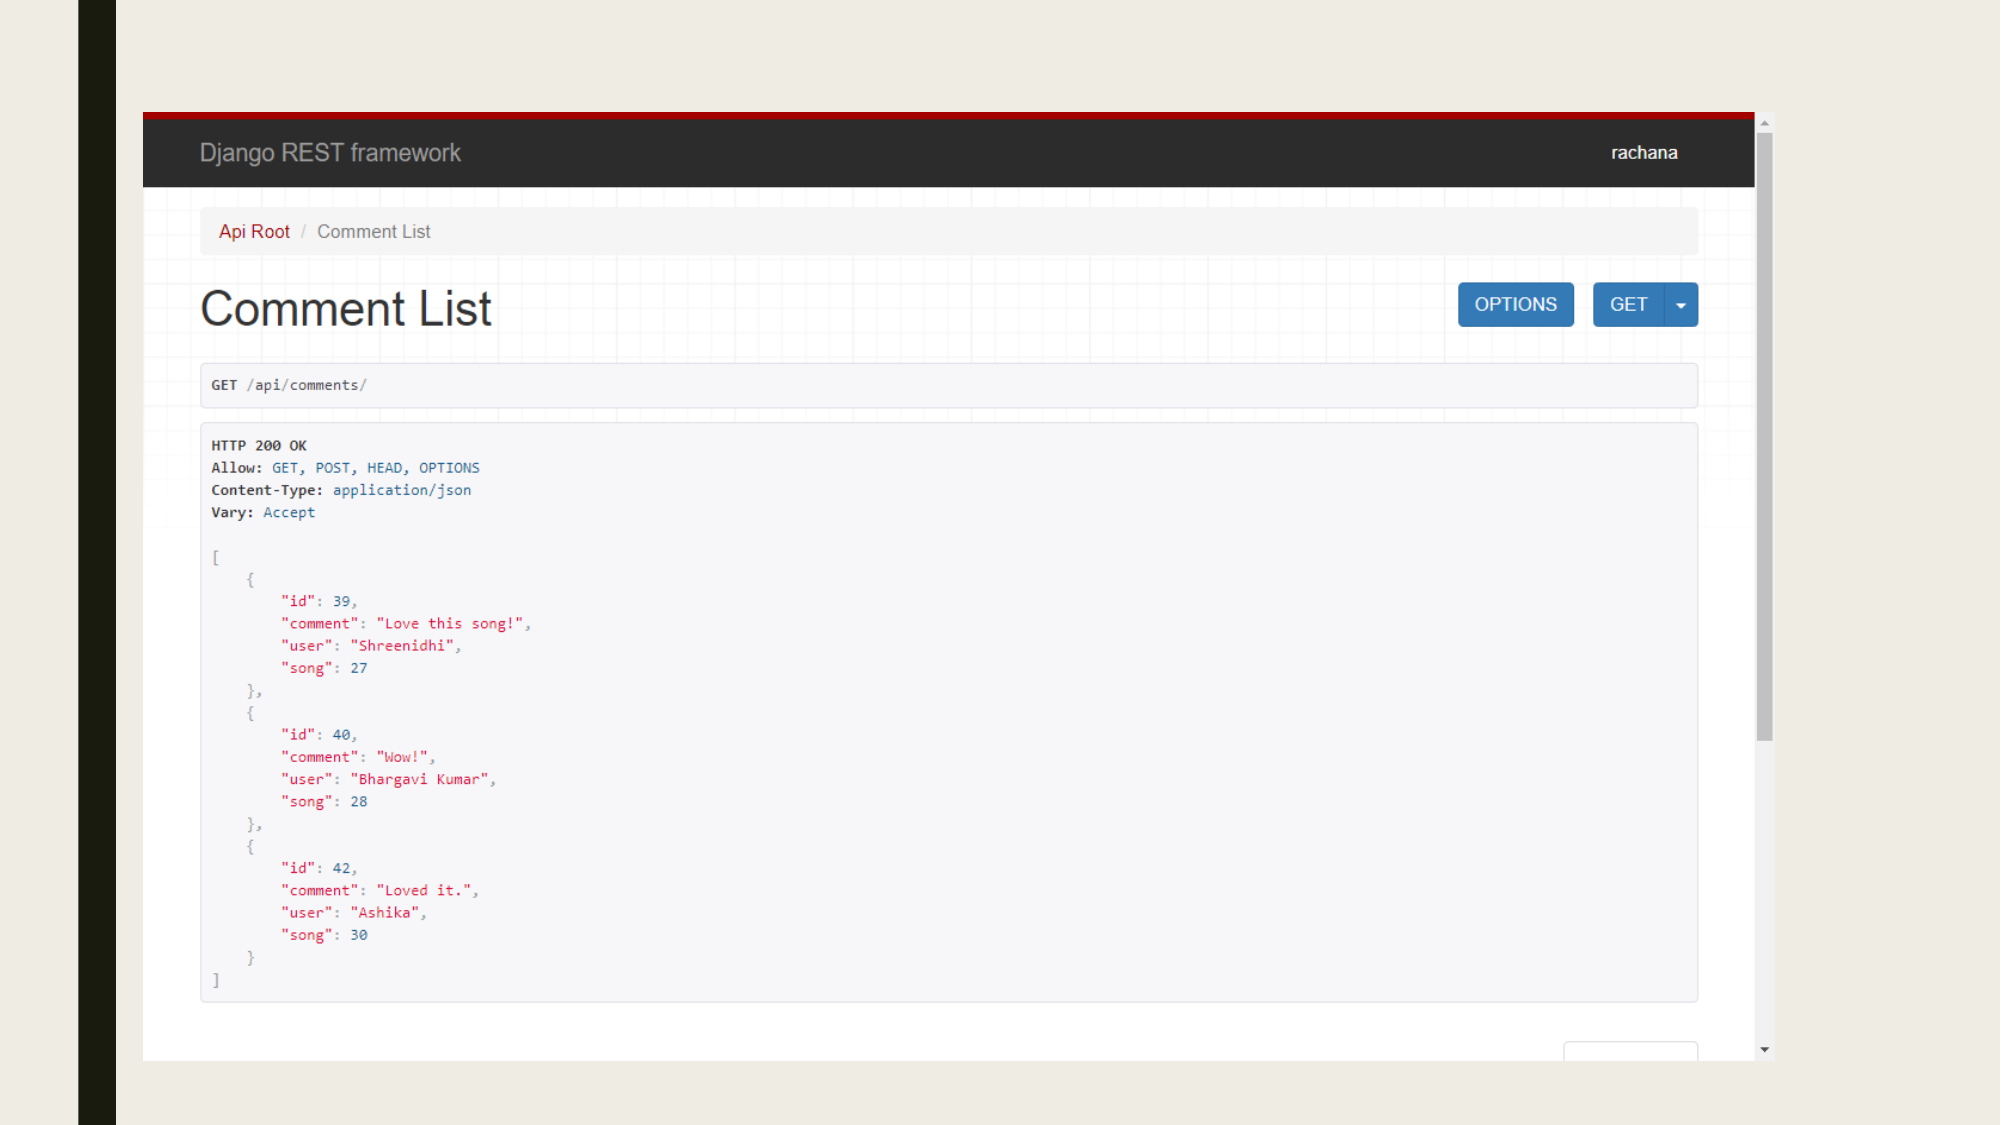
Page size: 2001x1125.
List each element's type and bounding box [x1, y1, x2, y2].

picture [143, 112, 1775, 1061]
